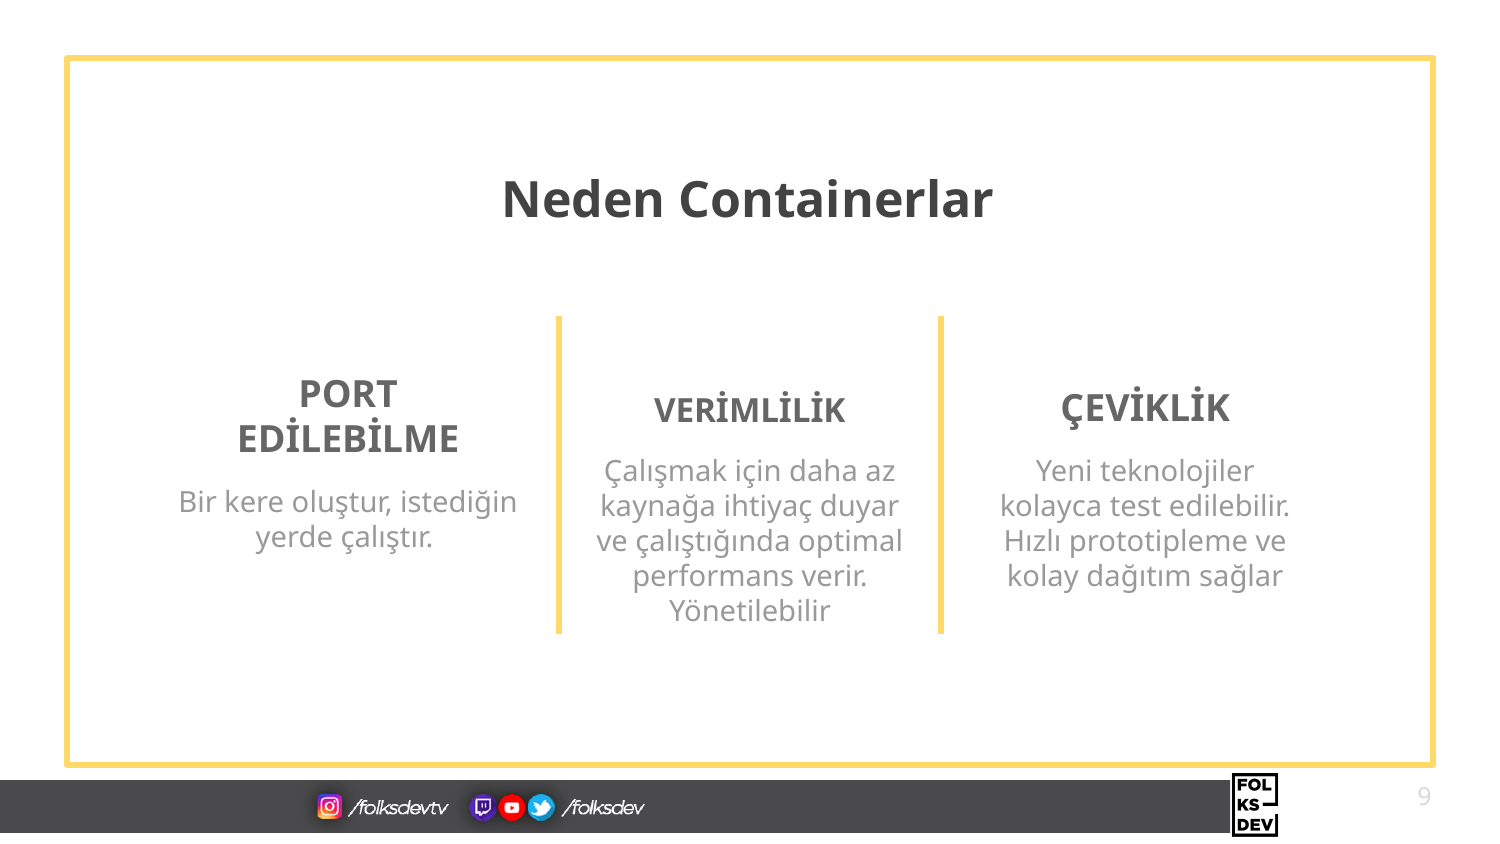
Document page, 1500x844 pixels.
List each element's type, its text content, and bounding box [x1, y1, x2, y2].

title PORT EDİLEBİLME [174, 368, 522, 468]
picture [0, 773, 1279, 837]
title Neden Containerlar [0, 152, 1498, 232]
subtitle Çalışmak için daha az kaynağa ihtiyaç duyar ve çalıştığında optimal performans verir. Yönetilebilir [576, 437, 924, 693]
title ÇEVİKLİK [971, 338, 1319, 437]
subtitle Bir kere oluştur, istediğin yerde çalıştır. [161, 468, 535, 723]
slide_number 9 [1402, 764, 1493, 830]
subtitle Yeni teknolojiler kolayca test edilebilir. Hızlı prototipleme ve kolay dağıtım sağlar [971, 437, 1319, 693]
title VERİMLİLİK [576, 338, 924, 437]
